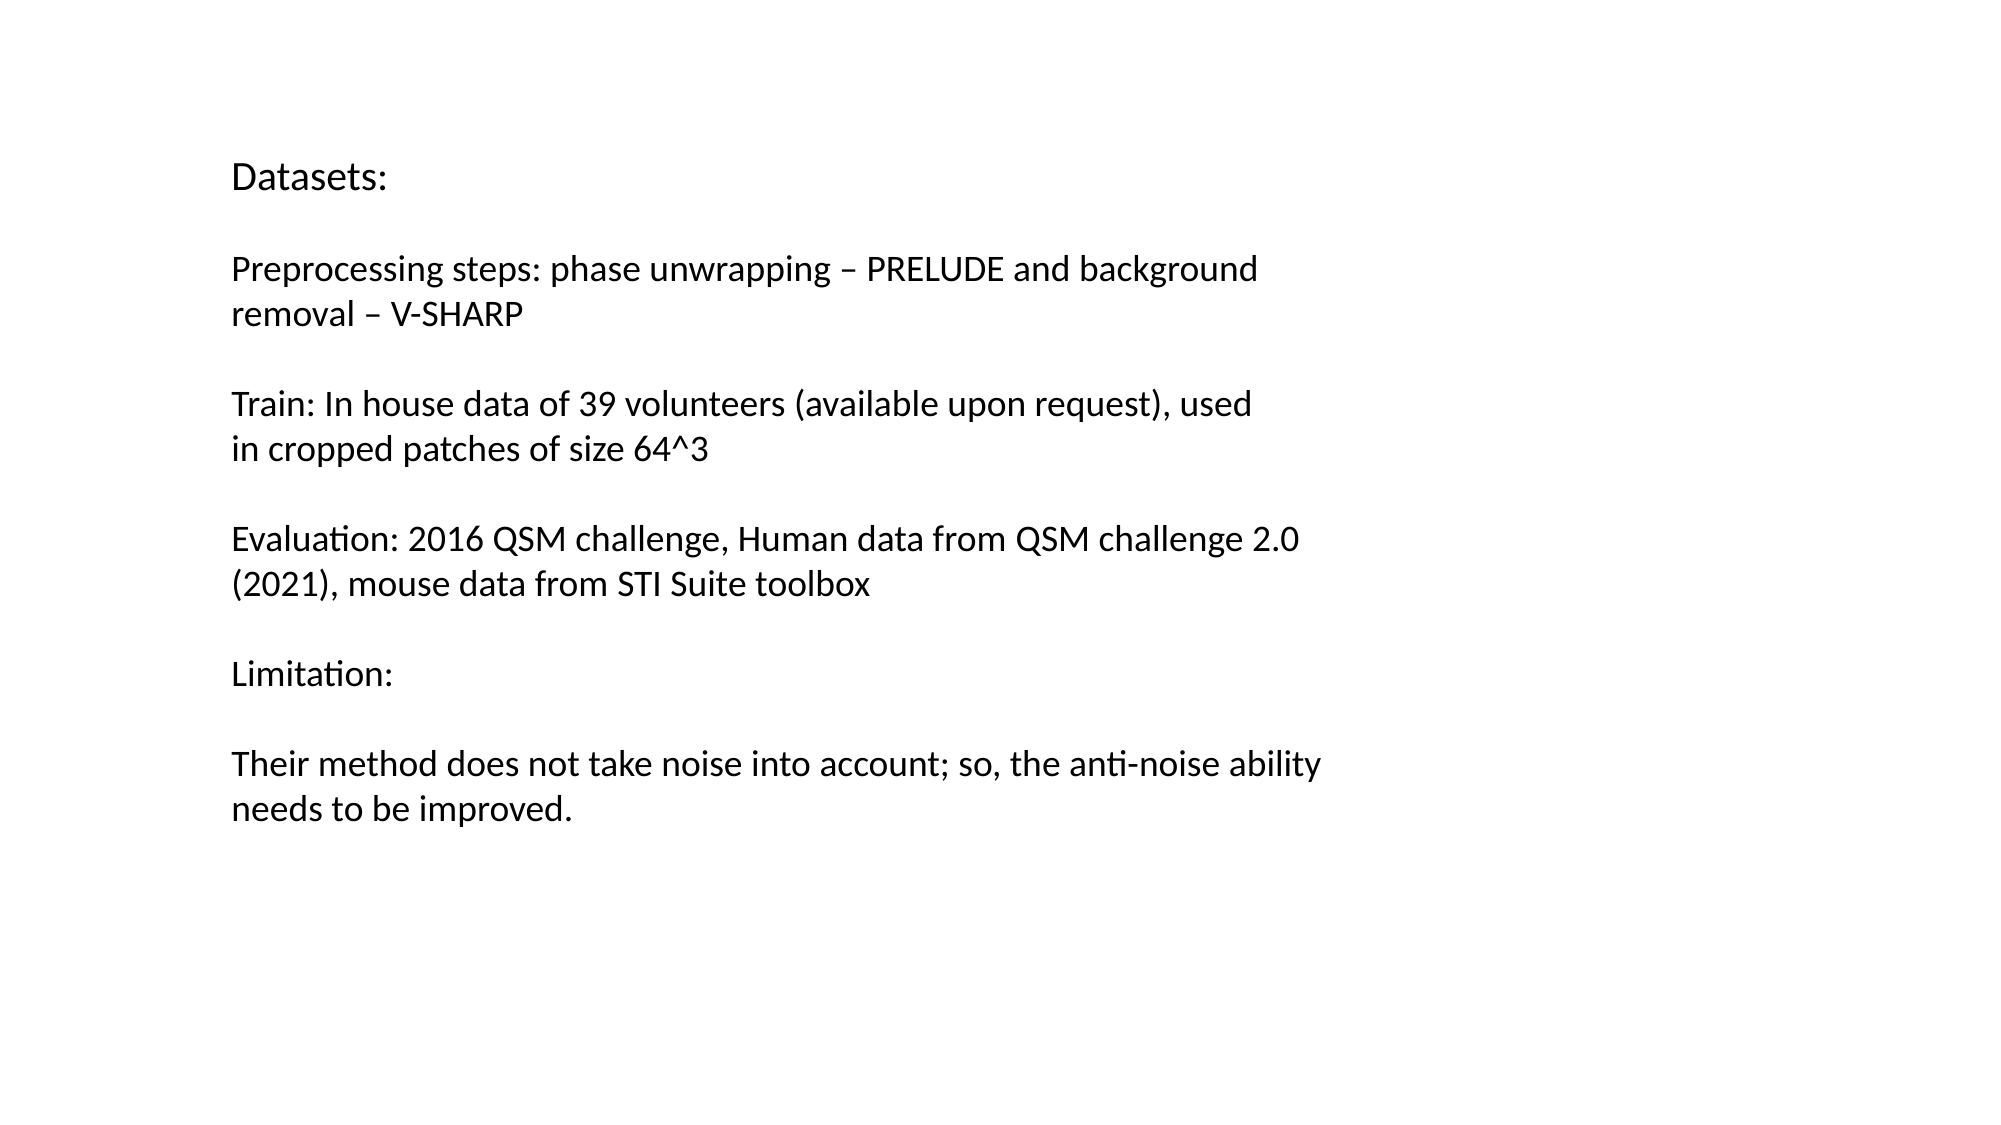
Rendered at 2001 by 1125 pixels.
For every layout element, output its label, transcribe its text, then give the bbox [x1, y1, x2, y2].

text_box Datasets: Preprocessing steps: phase unwrapping – PRELUDE and background removal – V-SHARP Train: In house data of 39 volunteers (available upon request), used in cropped patches of size 64^3 Evaluation: 2016 QSM challenge, Human data from QSM challenge 2.0 (2021), mouse data from STI Suite toolbox Limitation: Their method does not take noise into account; so, the anti-noise ability needs to be improved. [216, 141, 1358, 837]
